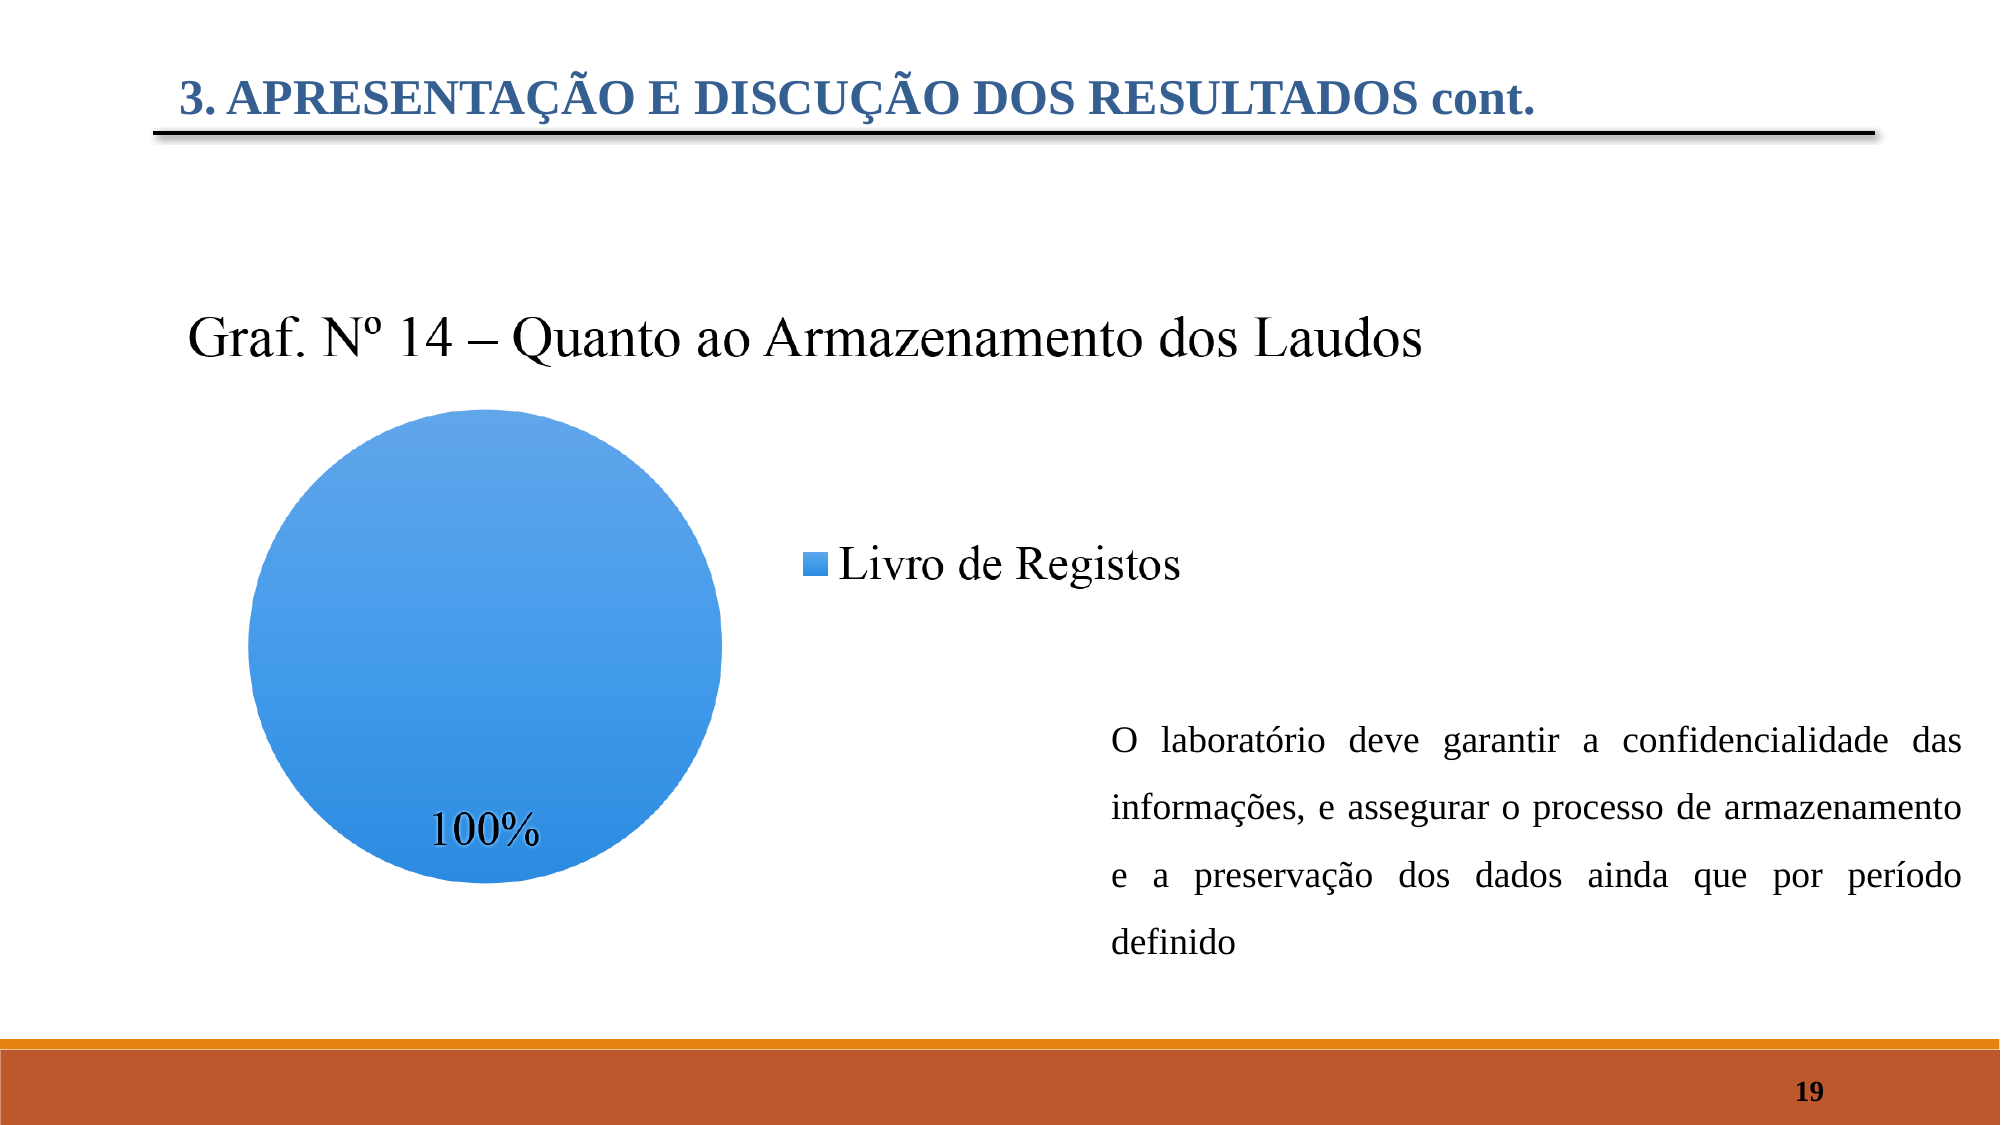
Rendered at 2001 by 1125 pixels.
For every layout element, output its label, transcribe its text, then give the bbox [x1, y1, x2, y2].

slide_number 19 [1624, 1059, 1840, 1120]
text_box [152, 47, 1876, 134]
picture [152, 284, 1511, 966]
text_box O laboratório deve garantir a confidencialidade das informações, e assegurar o processo de armazenamento e a preservação dos dados ainda que por período definido [1518, 684, 1978, 970]
